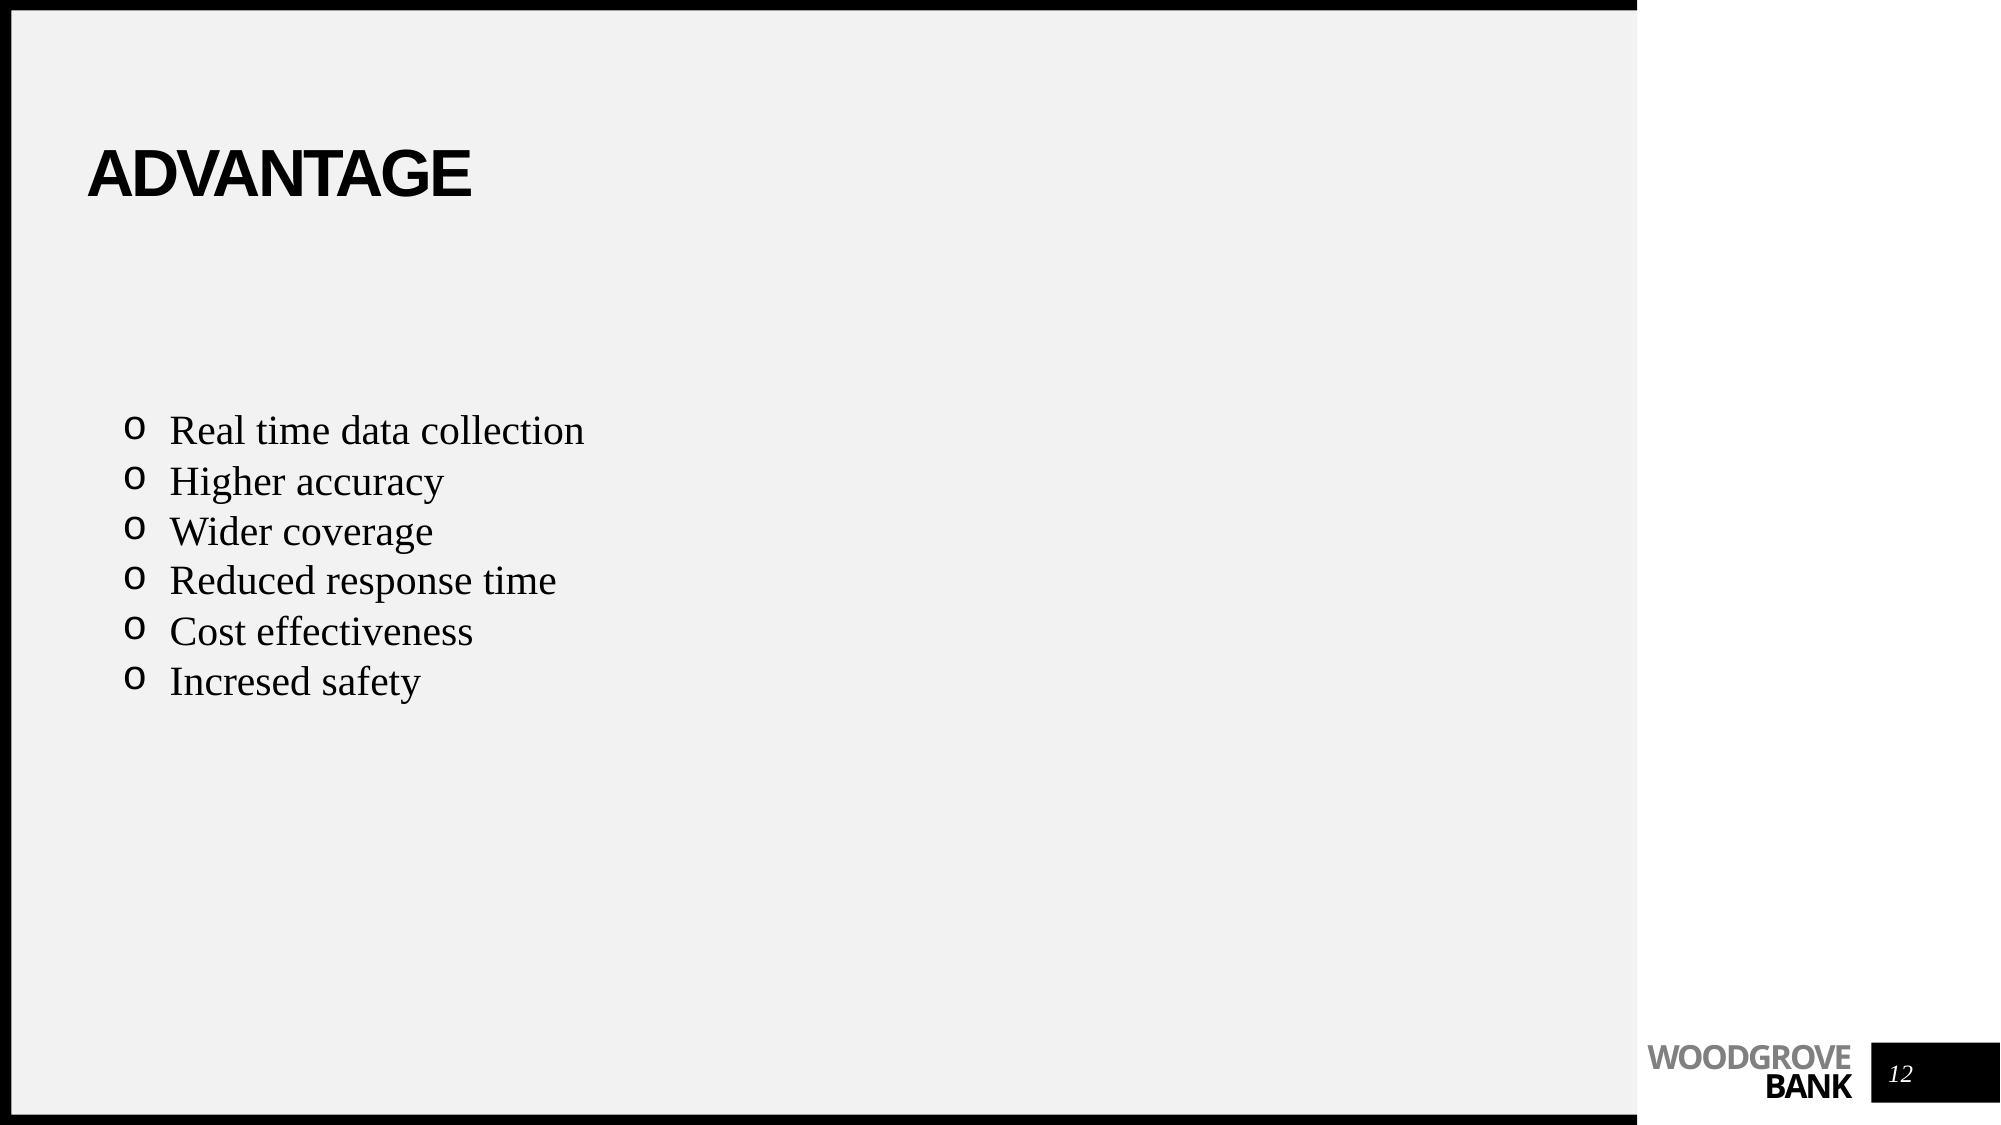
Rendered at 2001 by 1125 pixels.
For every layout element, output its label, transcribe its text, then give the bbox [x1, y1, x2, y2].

title Advantage [86, 139, 1596, 211]
text_box Real time data collection Higher accuracy Wider coverage Reduced response time Cost effectiveness Incresed safety [107, 395, 1190, 761]
slide_number 12 [1877, 1050, 1924, 1096]
